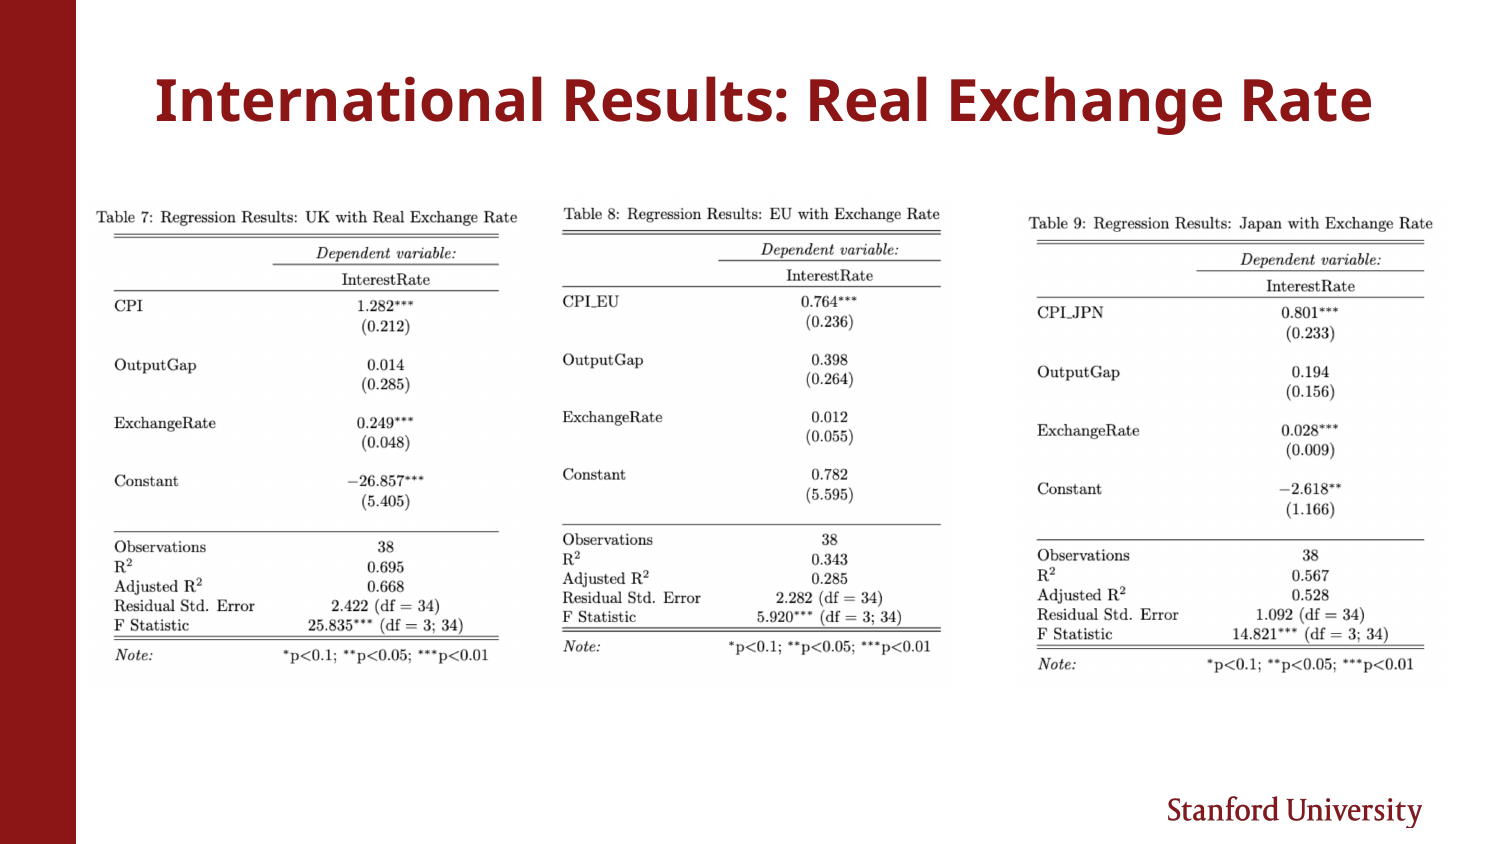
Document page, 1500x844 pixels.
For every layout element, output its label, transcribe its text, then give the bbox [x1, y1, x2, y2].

picture [1168, 796, 1422, 828]
picture [1015, 195, 1452, 692]
picture [82, 193, 955, 690]
title International Results: Real Exchange Rate [155, 58, 1420, 140]
